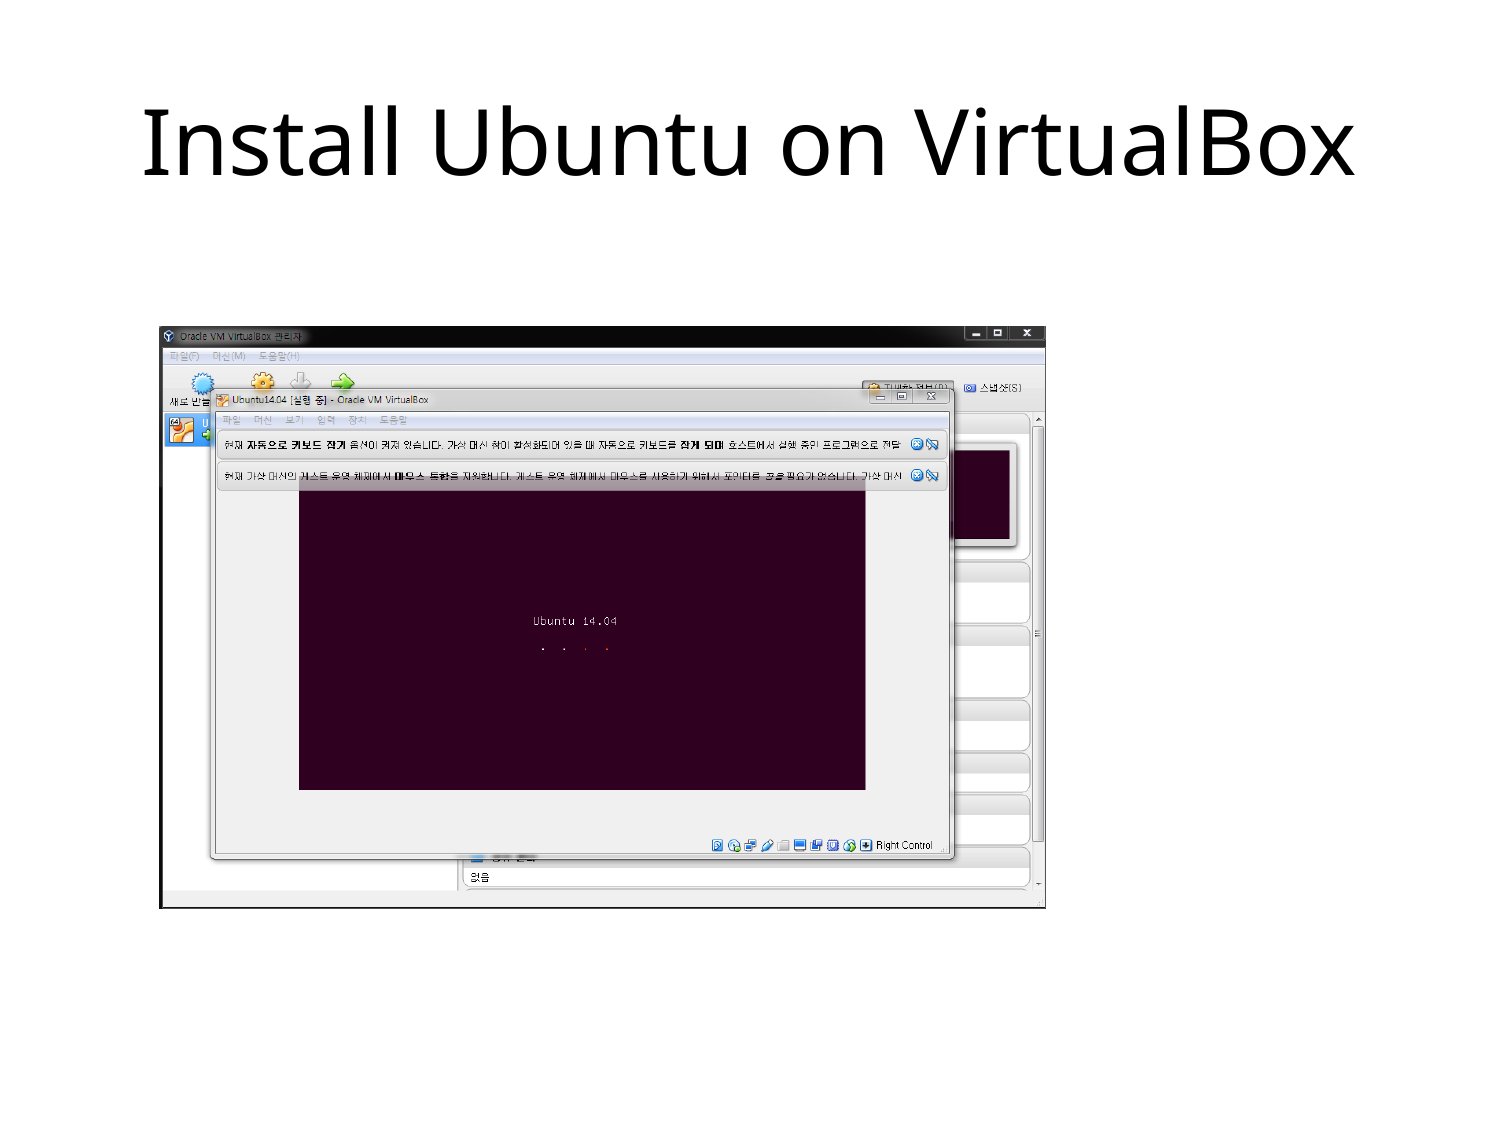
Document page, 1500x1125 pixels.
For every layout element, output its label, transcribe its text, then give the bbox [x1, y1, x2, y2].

picture [159, 326, 1046, 910]
title Install Ubuntu on VirtualBox [75, 45, 1425, 233]
